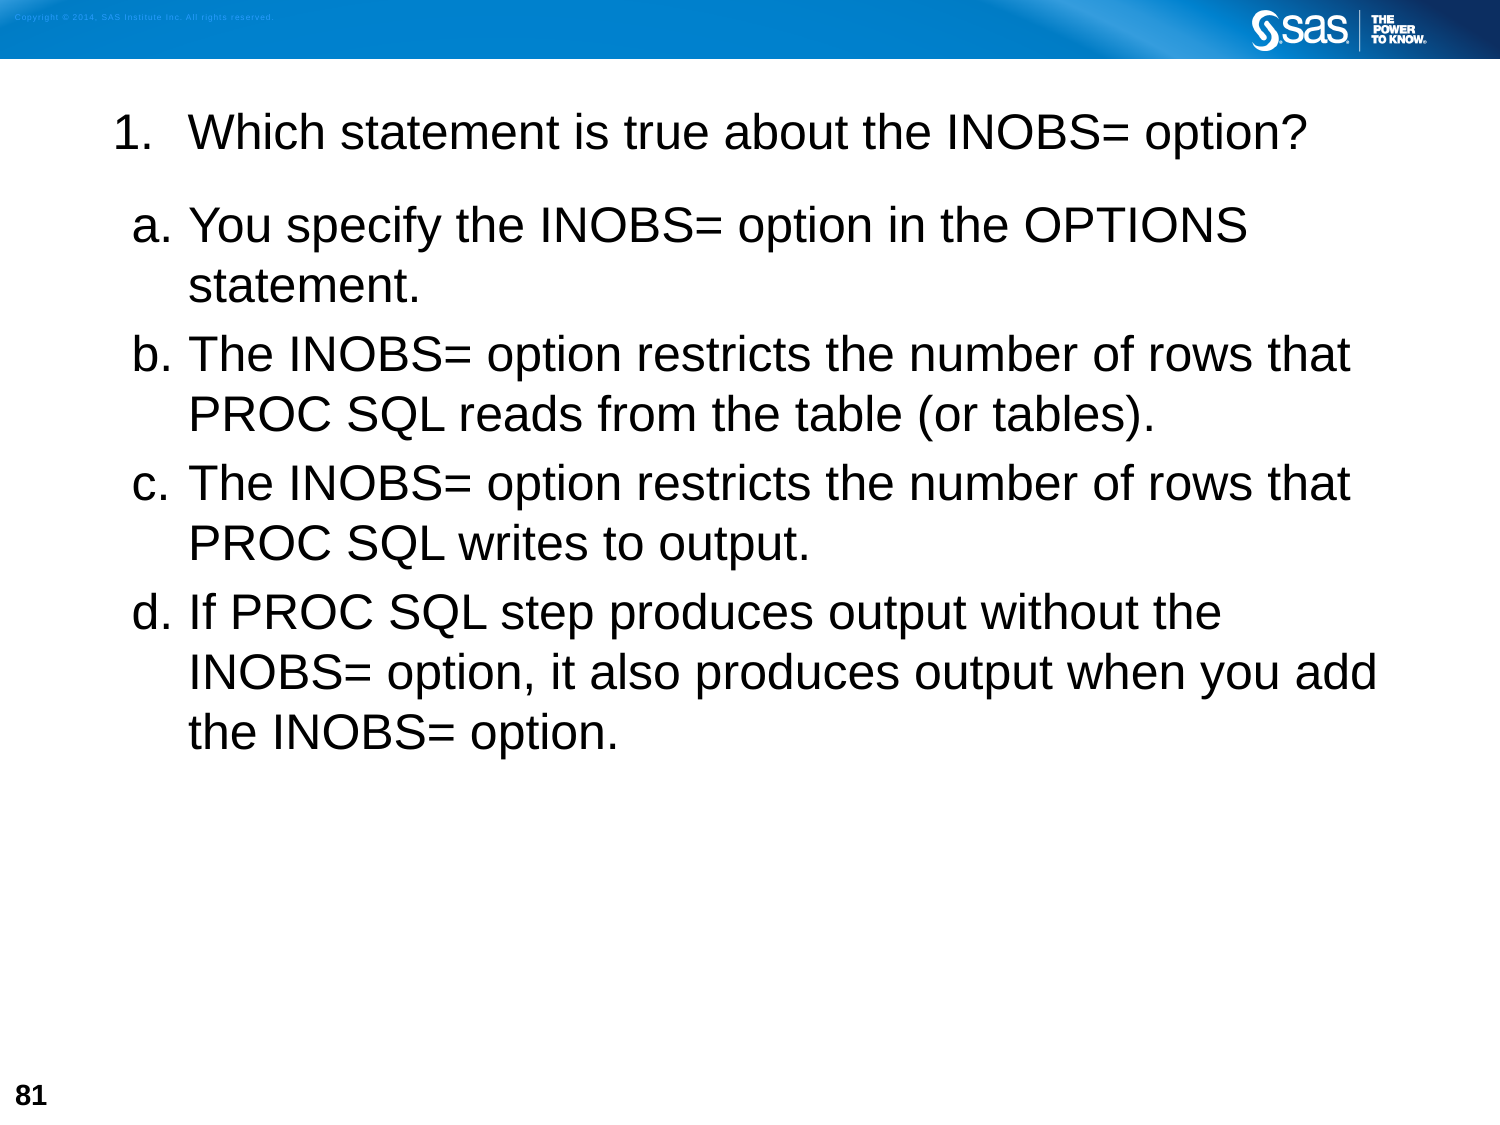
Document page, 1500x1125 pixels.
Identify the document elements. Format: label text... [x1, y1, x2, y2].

picture [0, 0, 1500, 59]
list Which statement is true about the INOBS= option? You specify the INOBS= option in the OPTIONS statement. The INOBS= option restricts the number of rows that PROC SQL reads from the table (or tables). The INOBS= option restricts the number of rows that PROC SQL writes to output. If PROC SQL step produces output without the INOBS= option, it also produces output when you add the INOBS= option. [112, 99, 1400, 800]
